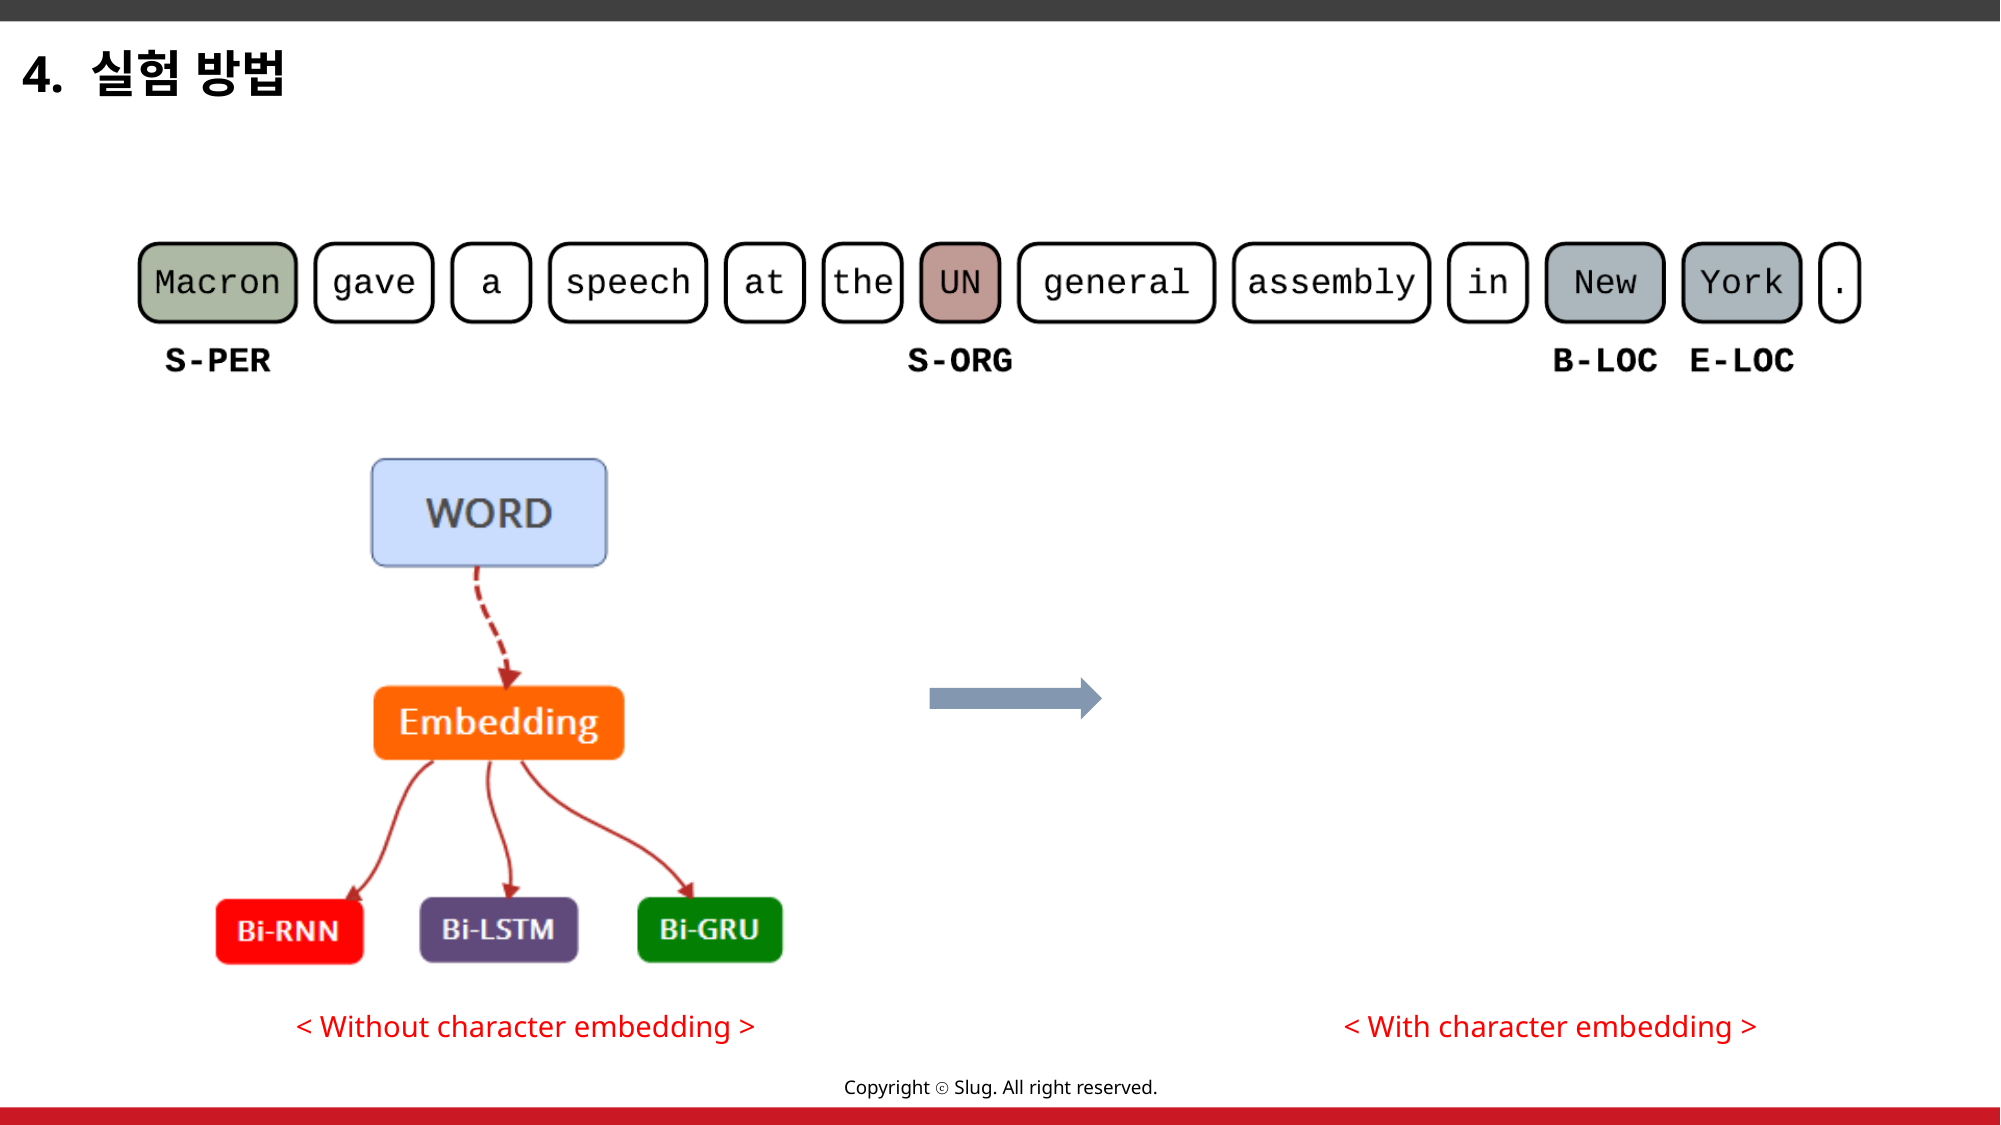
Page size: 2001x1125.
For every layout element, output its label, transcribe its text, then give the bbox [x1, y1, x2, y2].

picture [62, 165, 1938, 999]
text_box [928, 674, 1104, 722]
text_box 4. 실험 방법 [7, 35, 651, 111]
text_box < Without character embedding > [280, 1000, 771, 1051]
text_box < With character embedding > [1328, 1000, 1773, 1051]
